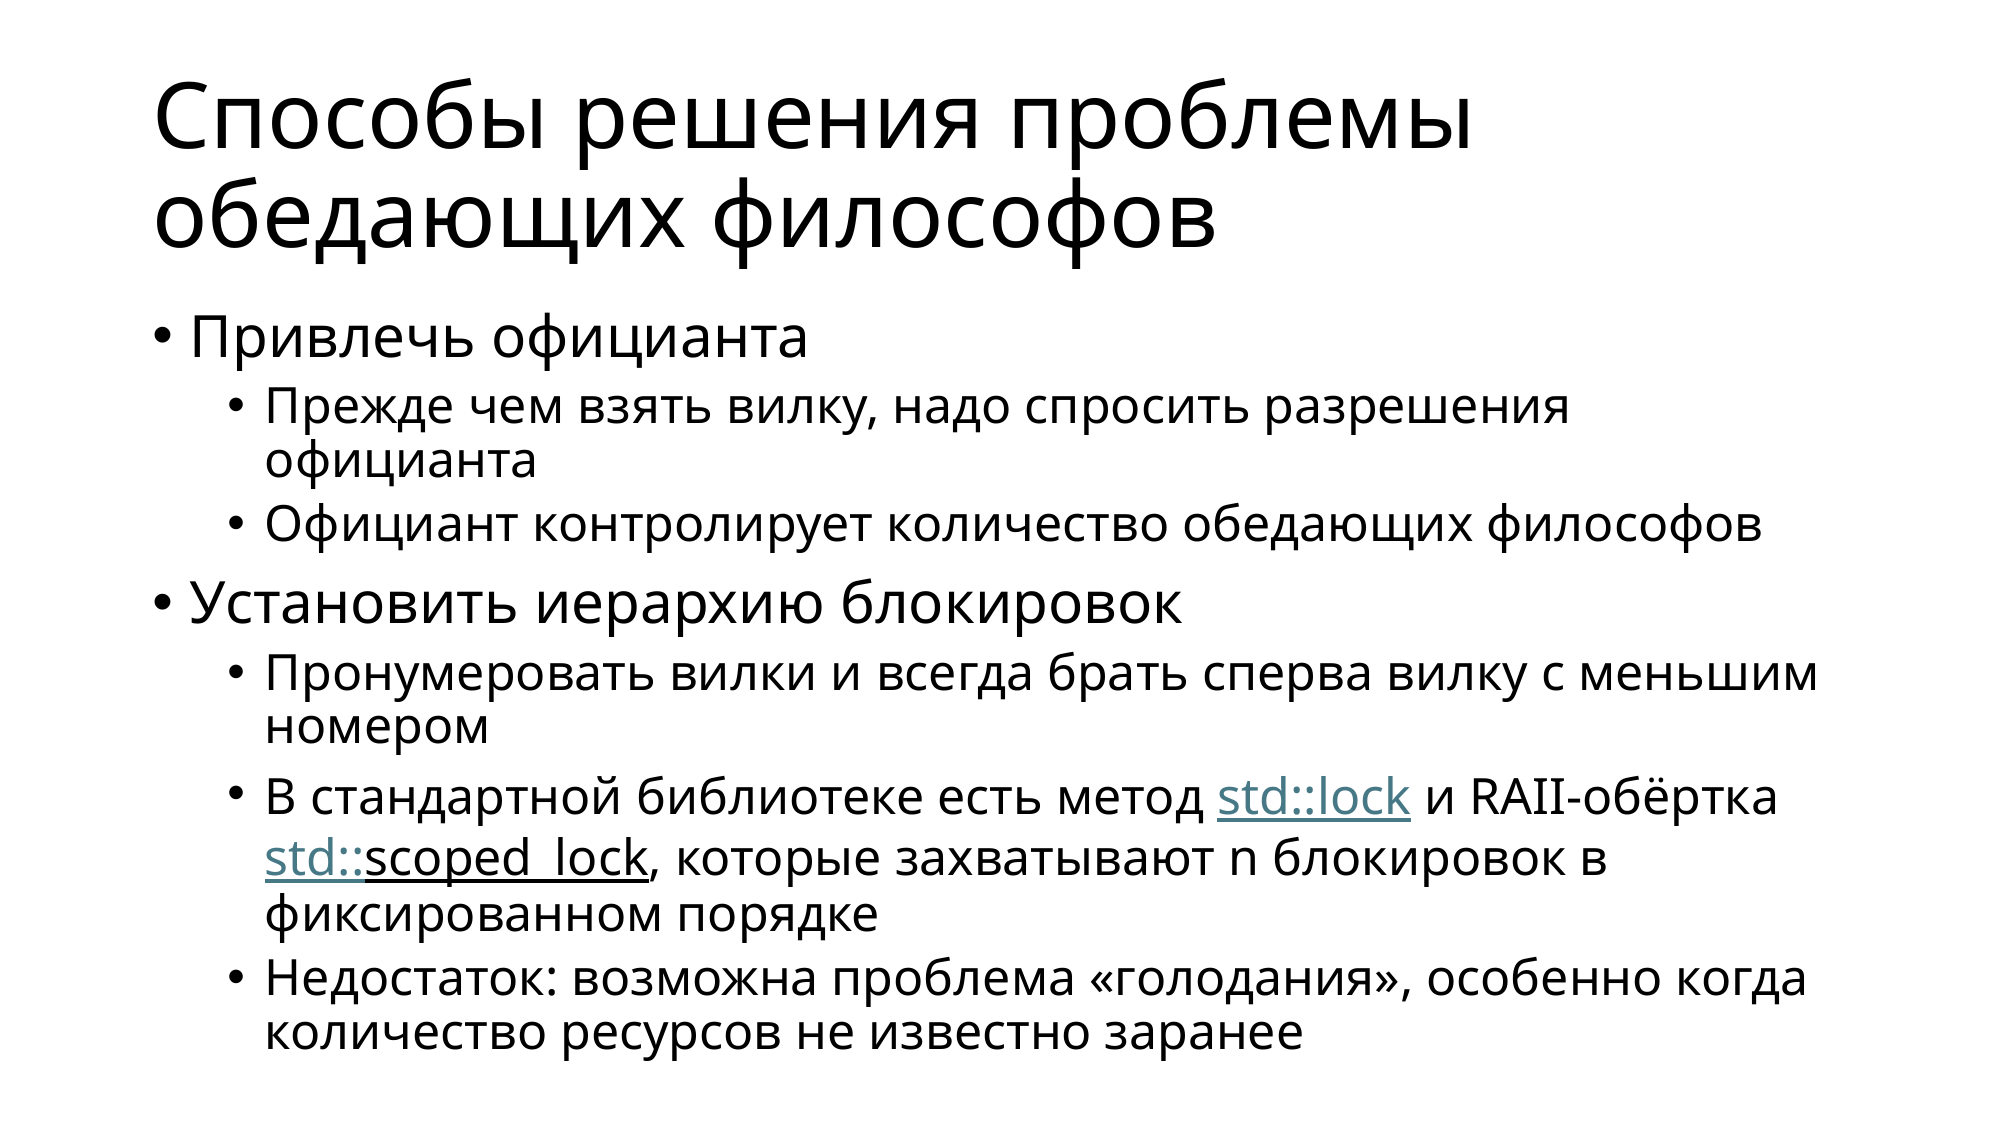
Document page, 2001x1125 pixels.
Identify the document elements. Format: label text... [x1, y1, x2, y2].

list Привлечь официанта Прежде чем взять вилку, надо спросить разрешения официанта Официант контролирует количество обедающих философов Установить иерархию блокировок Пронумеровать вилки и всегда брать сперва вилку с меньшим номером В стандартной библиотеке есть метод std::lock и RAII-обёртка std::scoped_lock, которые захватывают n блокировок в фиксированном порядке Недостаток: возможна проблема «голодания», особенно когда количество ресурсов не известно заранее [137, 299, 1863, 1014]
title Способы решения проблемы обедающих философов [137, 59, 1863, 278]
